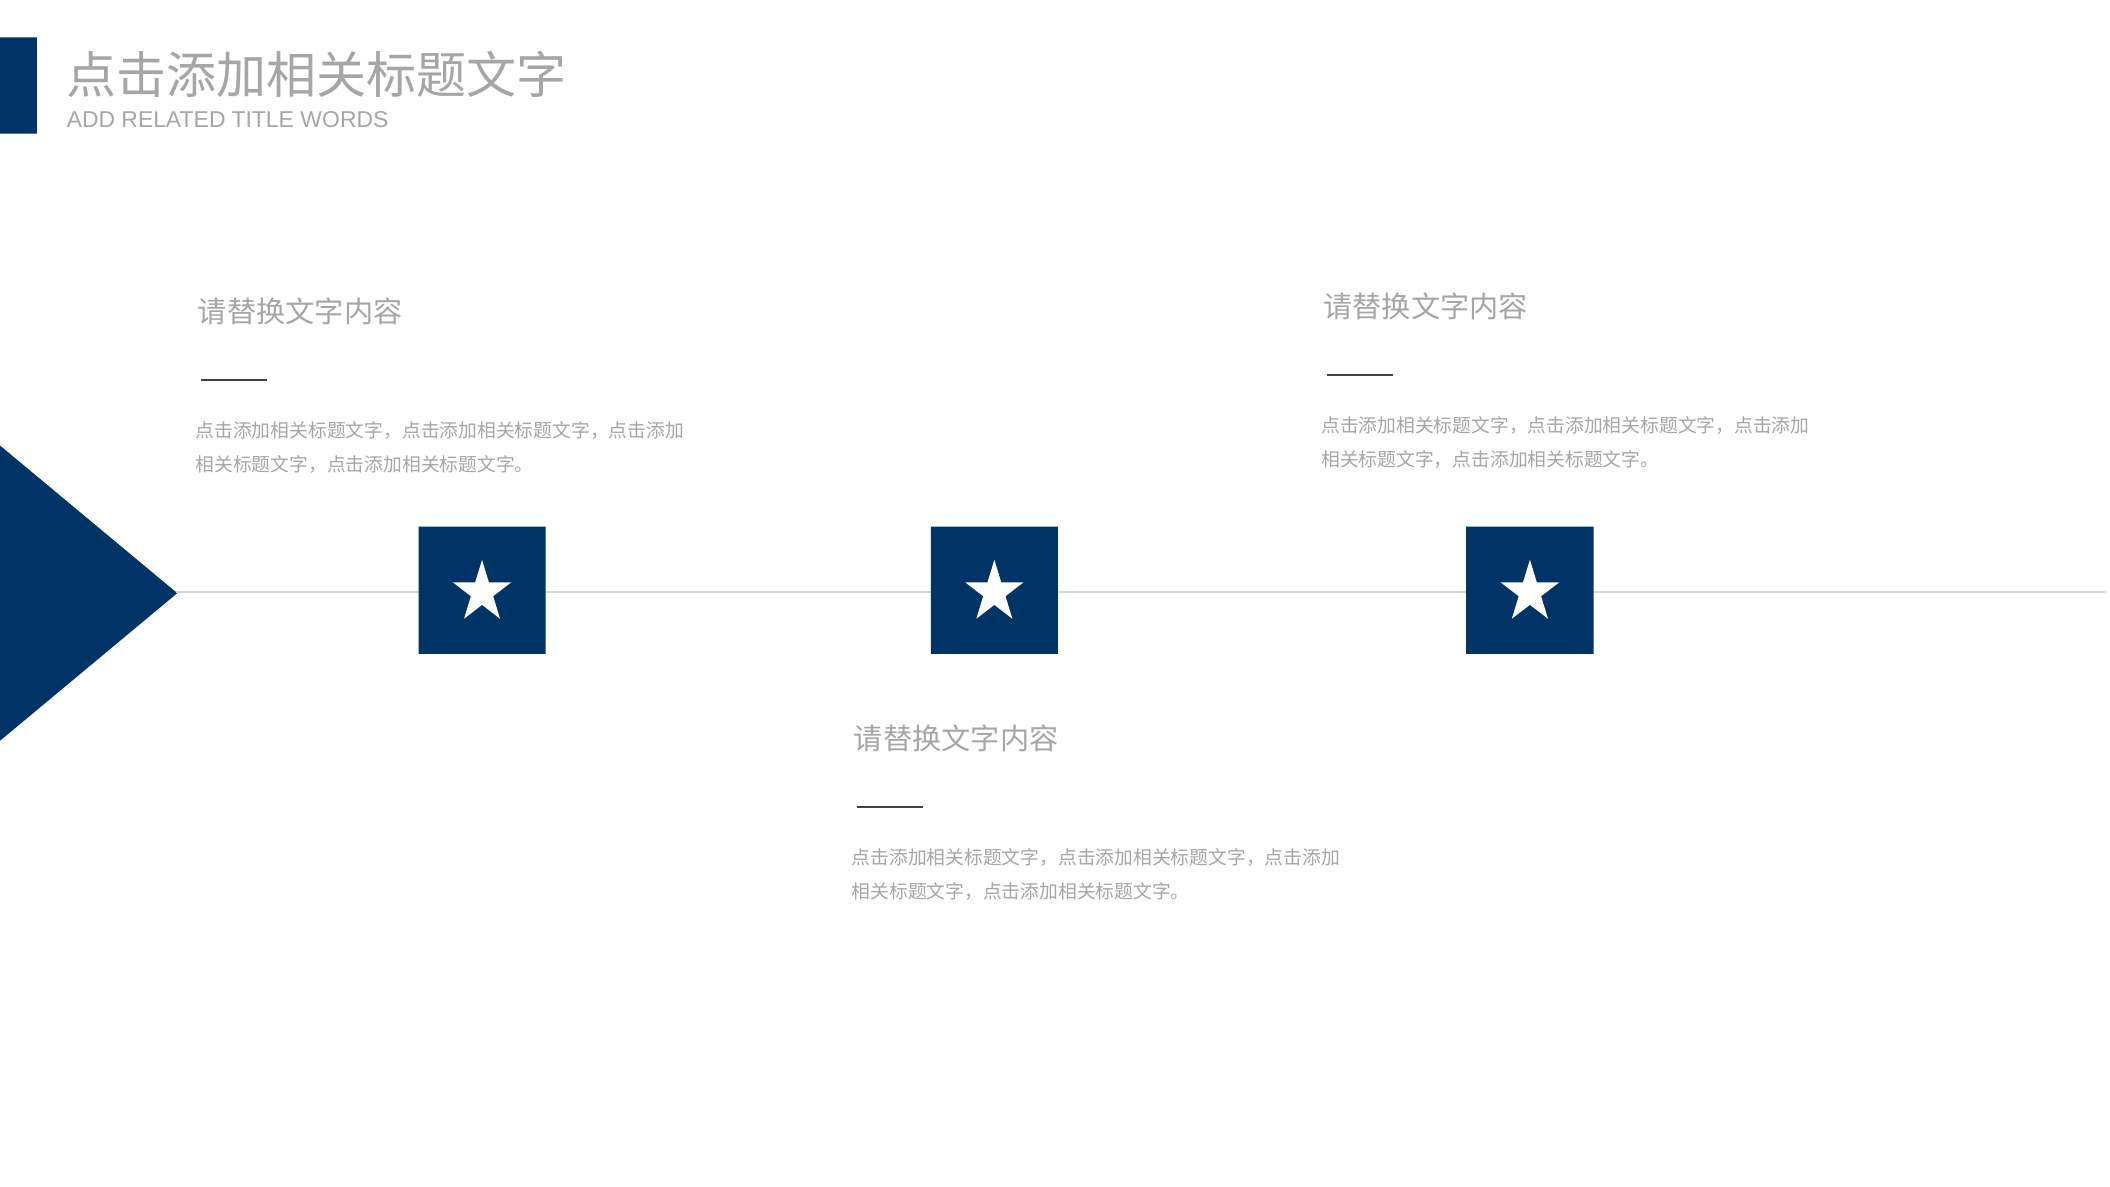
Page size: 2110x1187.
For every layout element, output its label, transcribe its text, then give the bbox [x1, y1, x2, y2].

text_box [418, 526, 546, 654]
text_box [180, 285, 717, 480]
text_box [930, 526, 1058, 654]
text_box 点击添加相关标题文字 [66, 43, 567, 104]
text_box ADD RELATED TITLE WORDS [66, 104, 389, 132]
text_box [0, 444, 179, 743]
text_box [1306, 281, 1843, 475]
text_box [836, 713, 1373, 907]
text_box [0, 36, 38, 135]
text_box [1466, 526, 1594, 654]
